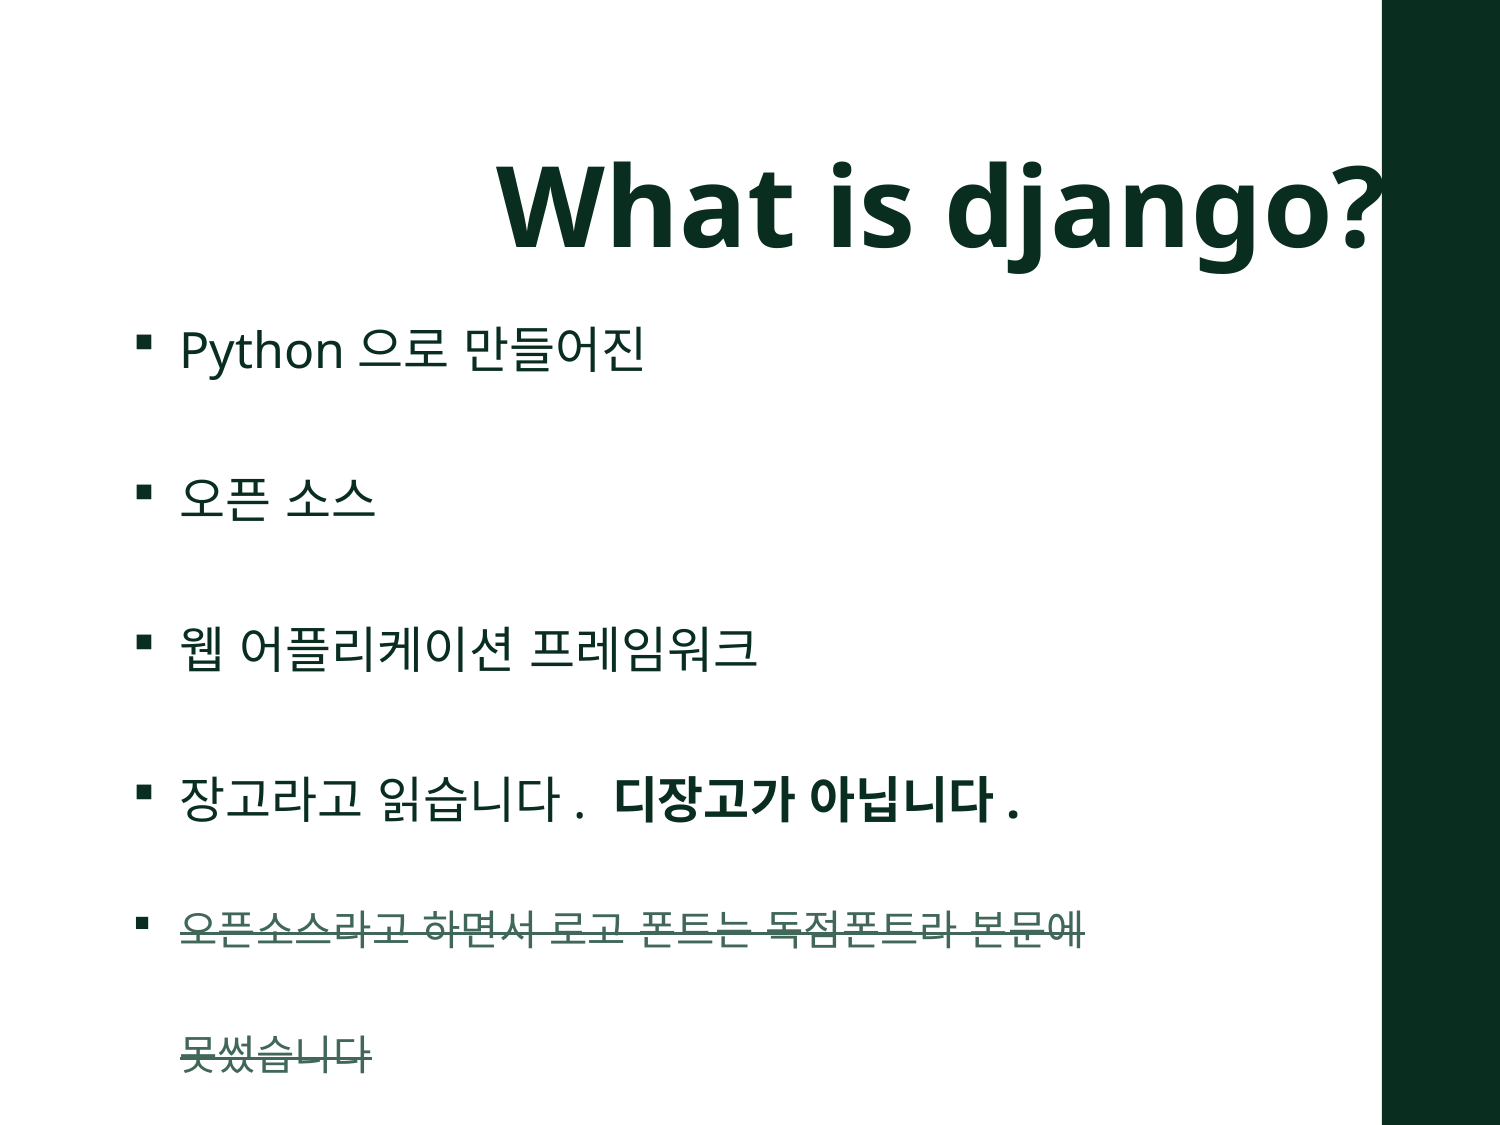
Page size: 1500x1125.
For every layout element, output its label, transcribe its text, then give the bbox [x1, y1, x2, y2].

text_box [1381, 0, 1500, 1125]
text_box What is django? [481, 127, 1403, 278]
text_box Python으로 만들어진 오픈 소스 웹 어플리케이션 프레임워크 장고라고 읽습니다. 디장고가 아닙니다. 오픈소스라고 하면서 로고 폰트는 독점폰트라 본문에 못썼습니다 [117, 280, 1264, 1086]
